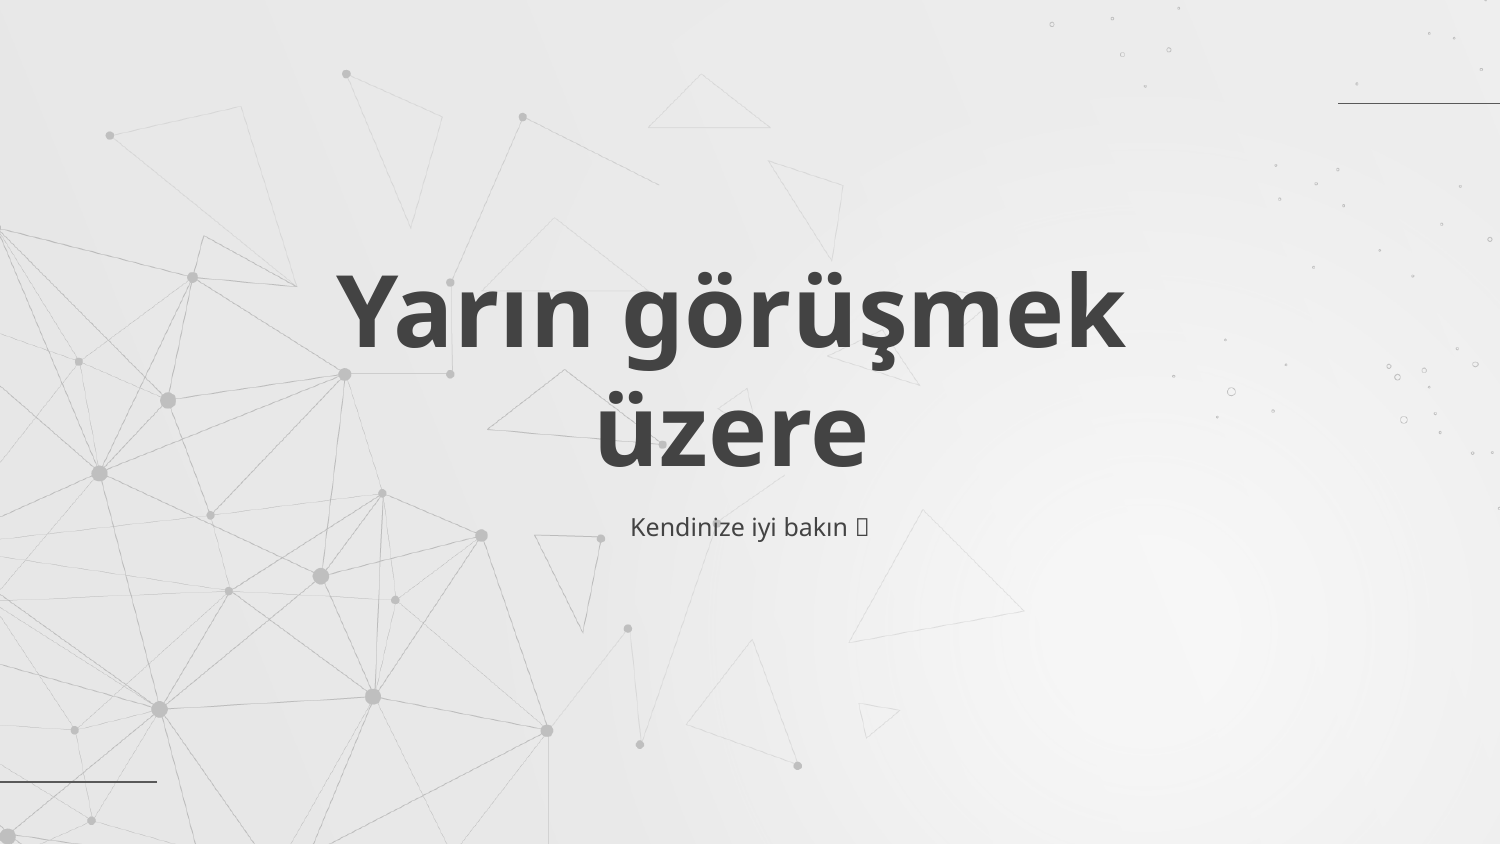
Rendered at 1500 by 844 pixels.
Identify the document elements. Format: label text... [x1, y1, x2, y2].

title Yarın görüşmek üzere [194, 277, 1270, 502]
subtitle Kendinize iyi bakın  [353, 502, 1147, 662]
